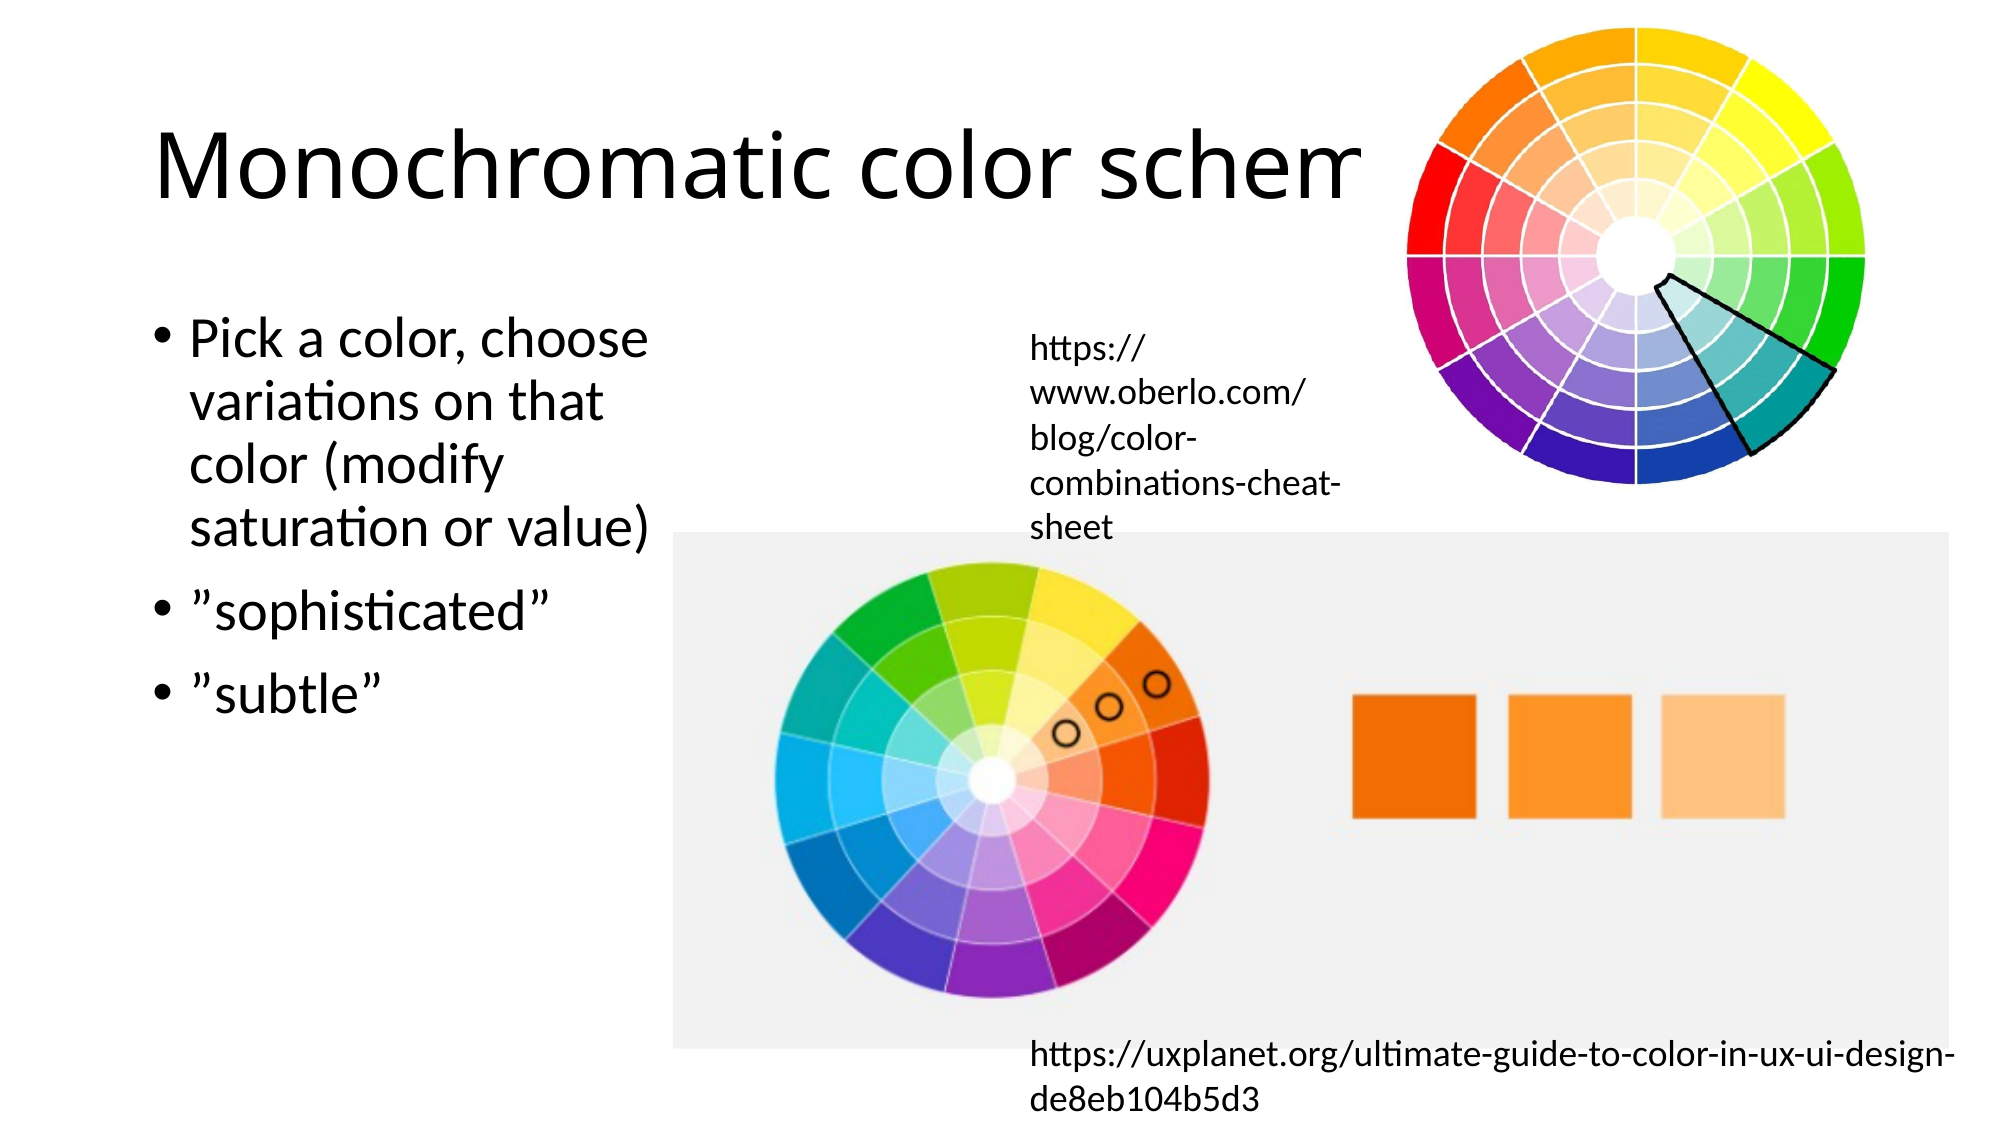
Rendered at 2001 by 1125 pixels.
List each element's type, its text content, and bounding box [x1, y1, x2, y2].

picture [673, 532, 1949, 1051]
list Pick a color, choose variations on that color (modify saturation or value) ”sophisticated” ”subtle” [137, 299, 707, 1014]
picture [1361, 21, 1918, 493]
text_box https://www.oberlo.com/blog/color-combinations-cheat-sheet [1014, 315, 1363, 532]
title Monochromatic color schemes [137, 59, 1361, 278]
text_box https://uxplanet.org/ultimate-guide-to-color-in-ux-ui-design-de8eb104b5d3 [1014, 1021, 2000, 1125]
